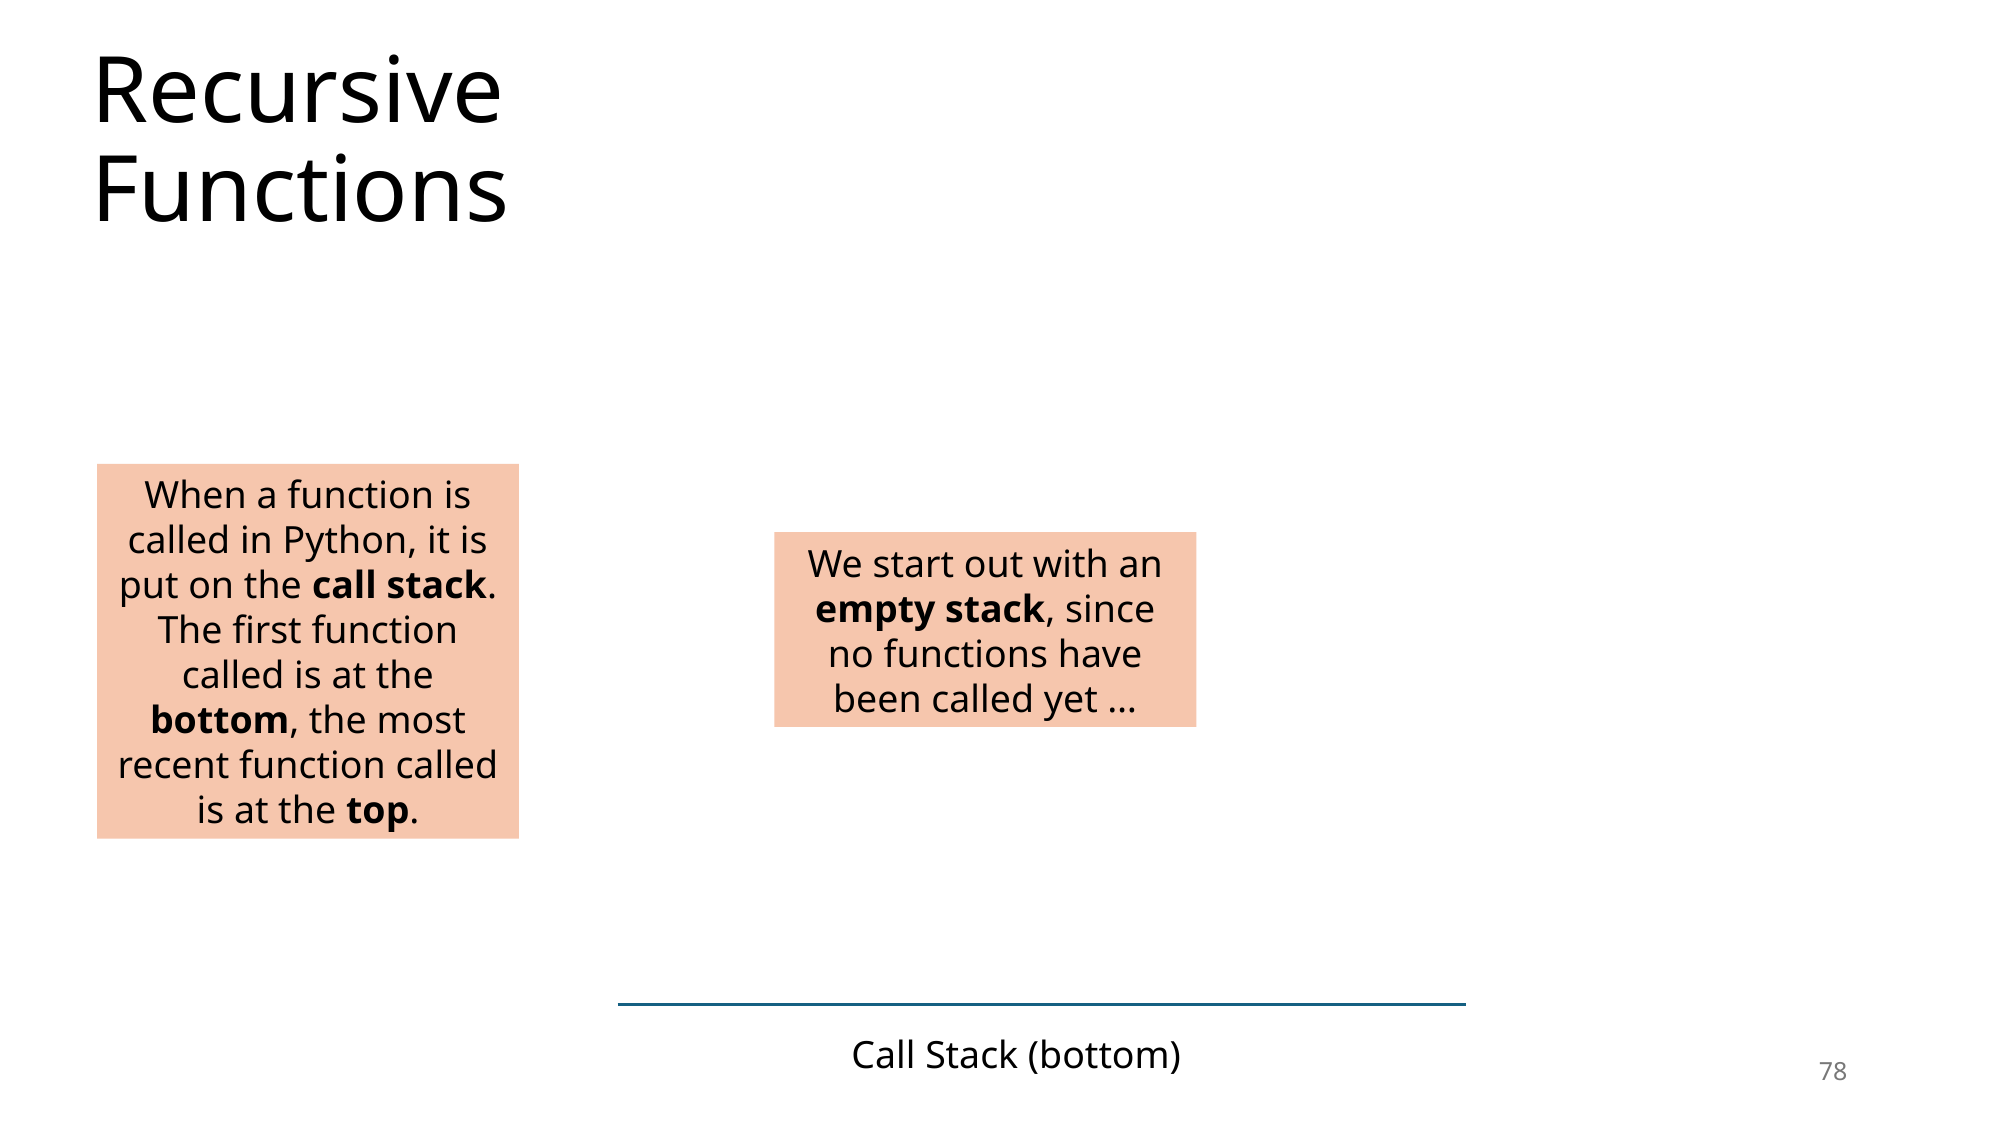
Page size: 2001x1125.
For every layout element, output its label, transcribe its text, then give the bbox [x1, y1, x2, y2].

text_box When a function is called in Python, it is put on the call stack. The first function called is at the bottom, the most recent function called is at the top. [97, 463, 519, 839]
title Recursive Functions [76, 33, 644, 251]
text_box We start out with an empty stack, since no functions have been called yet … [774, 532, 1197, 727]
slide_number 78 [1412, 1042, 1863, 1103]
text_box Call Stack (bottom) [836, 1023, 1196, 1084]
